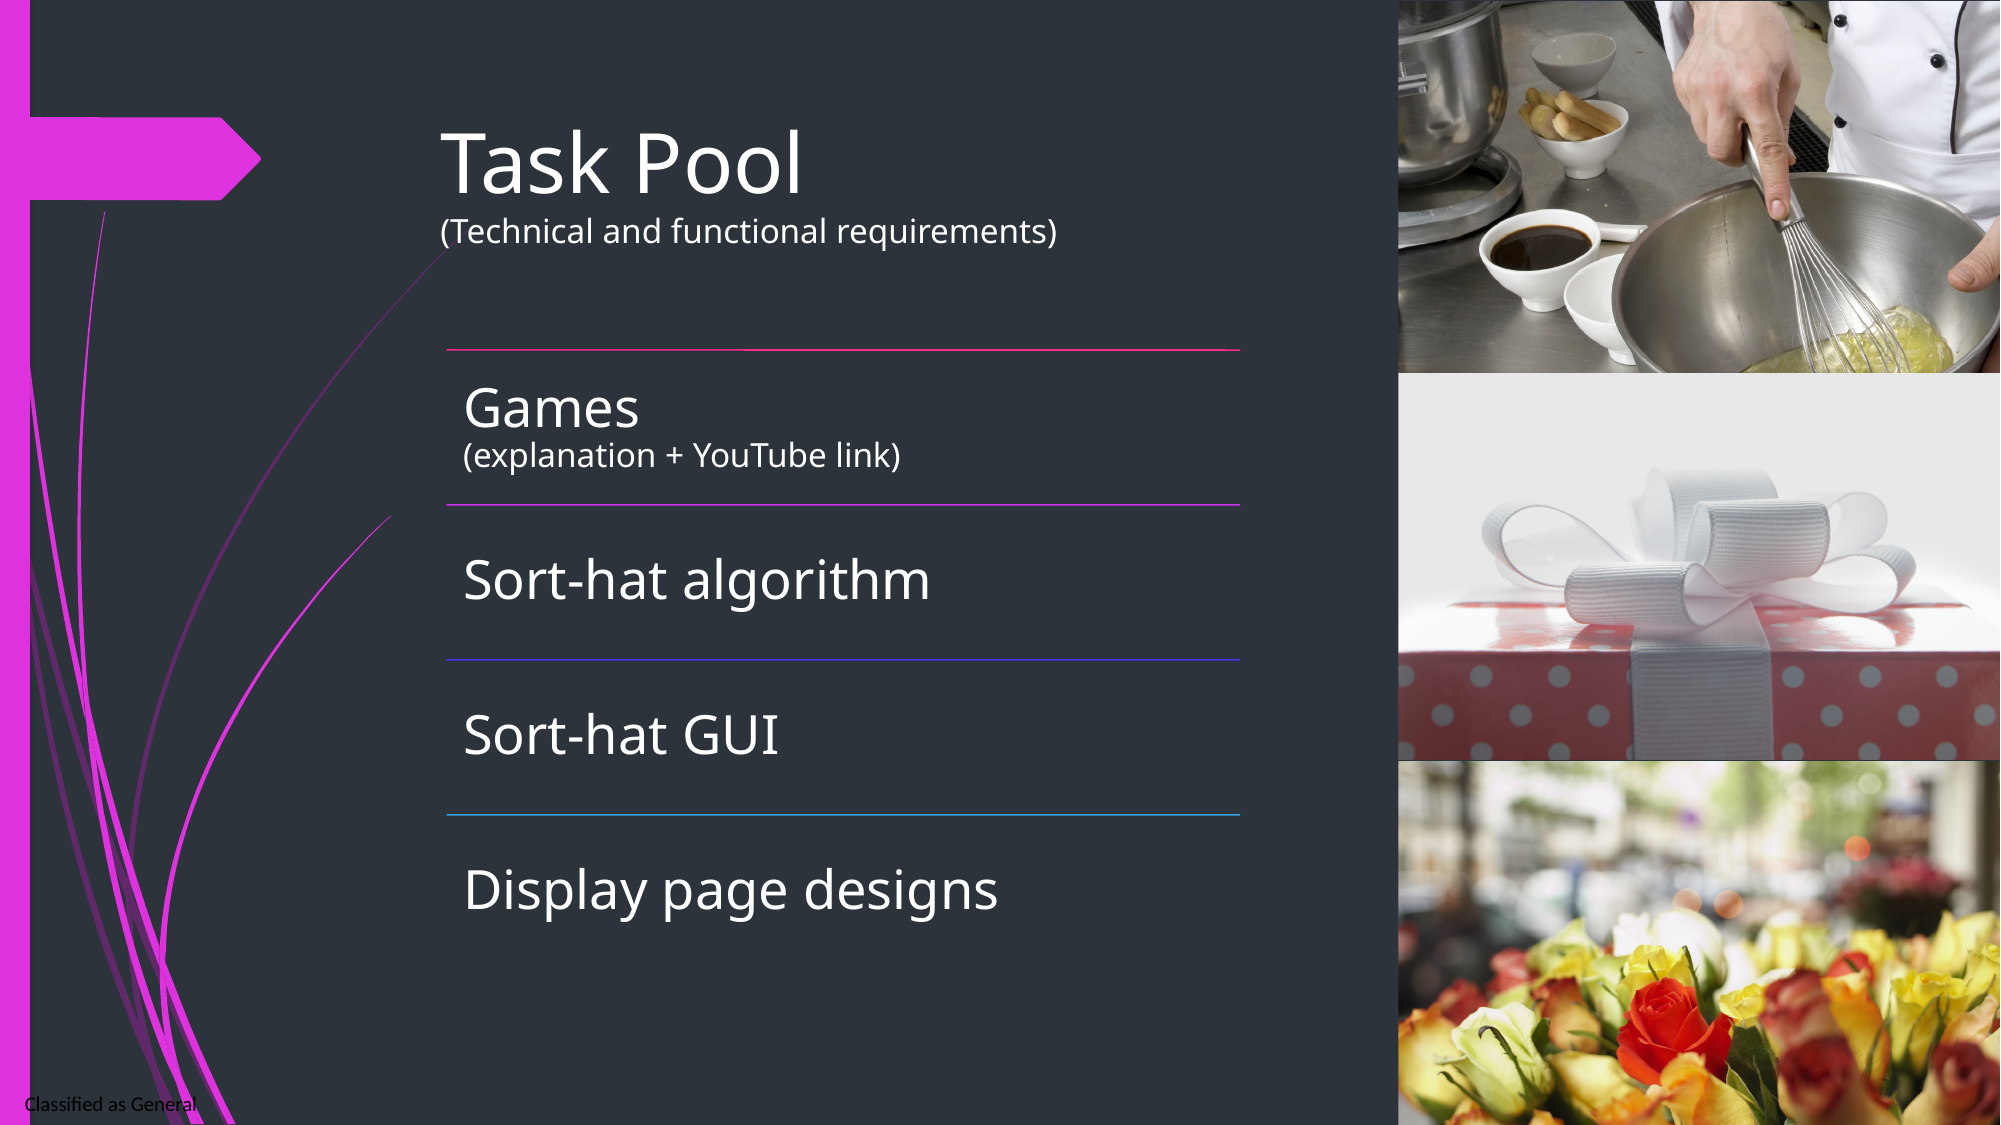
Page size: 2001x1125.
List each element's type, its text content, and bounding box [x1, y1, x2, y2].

picture [1398, 1, 2000, 1125]
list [446, 349, 1240, 971]
title Task Pool (Technical and functional requirements) [425, 102, 1393, 313]
